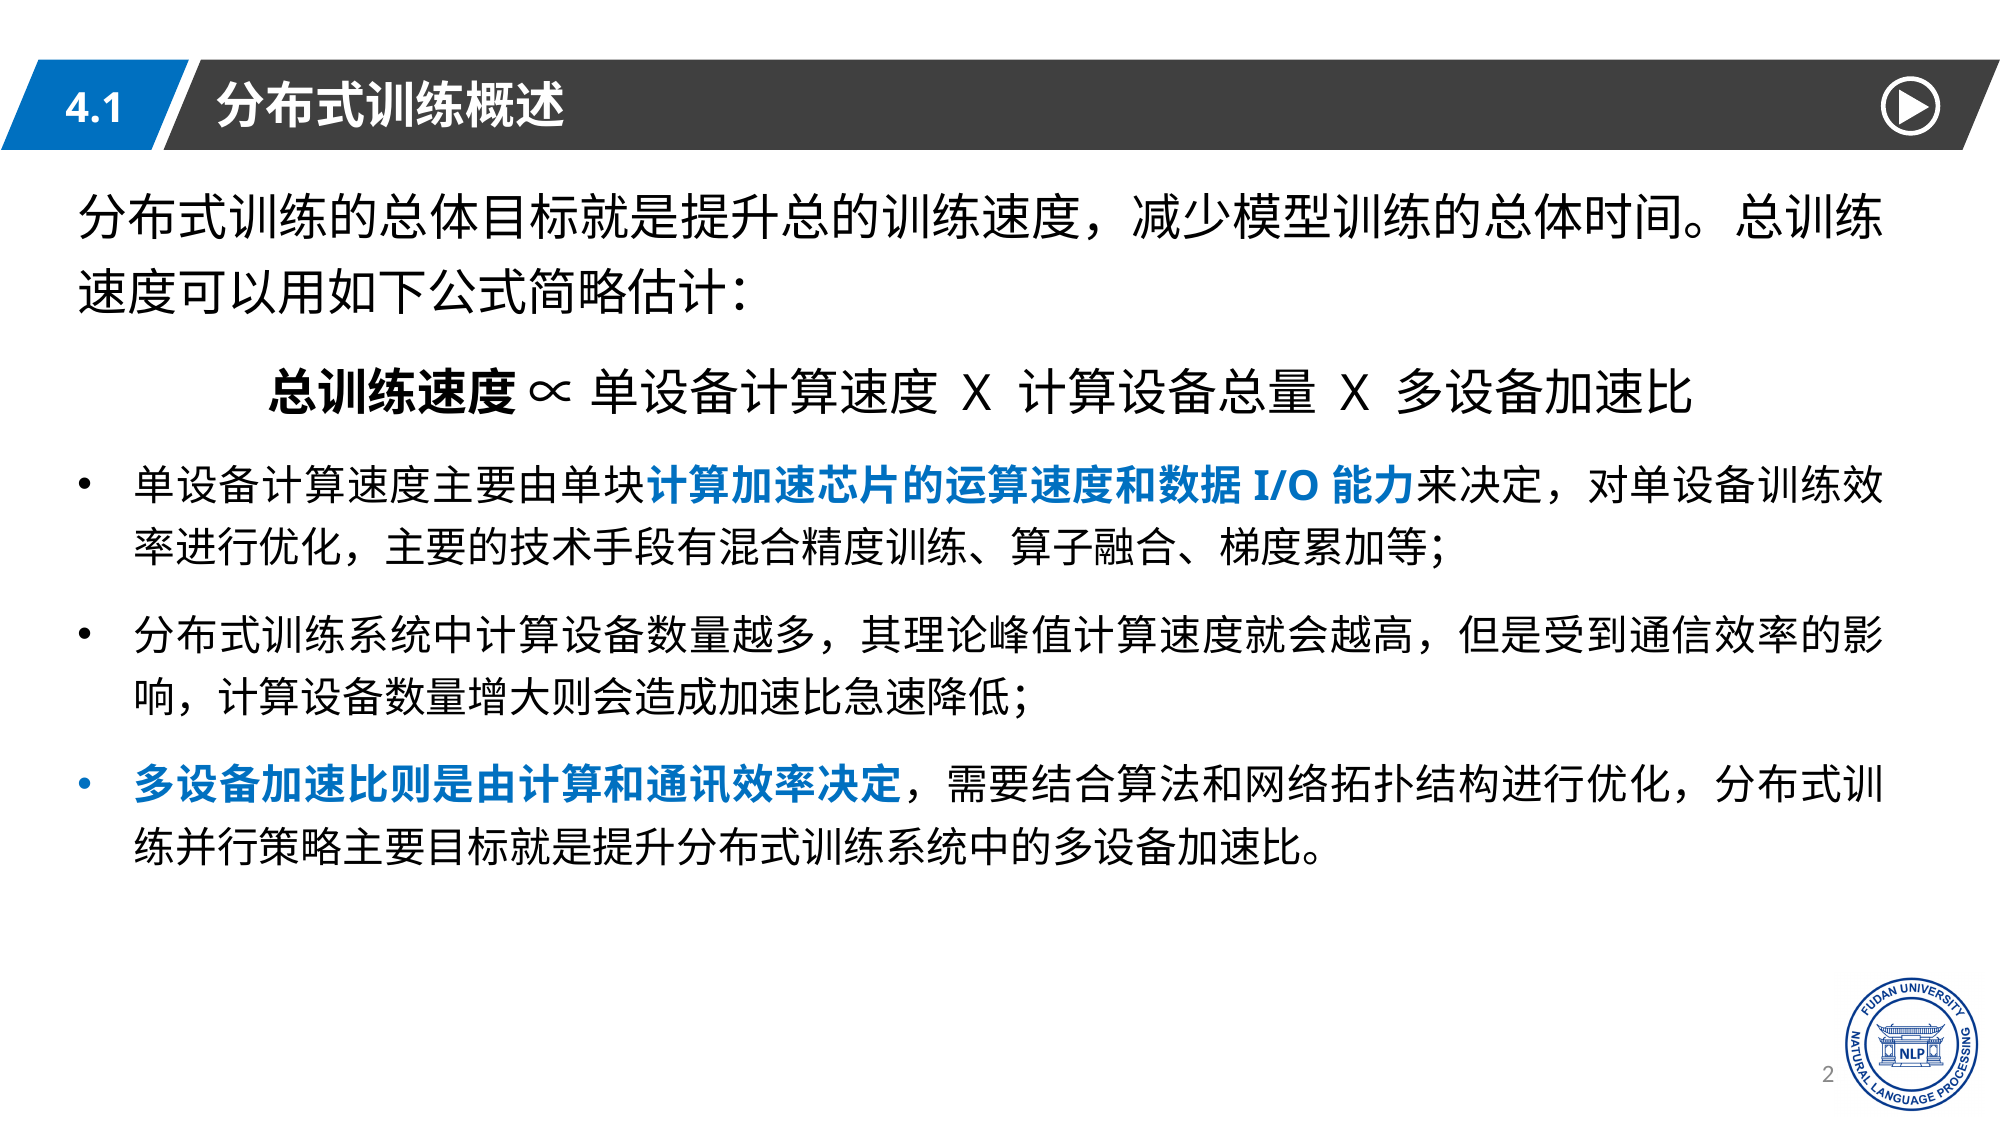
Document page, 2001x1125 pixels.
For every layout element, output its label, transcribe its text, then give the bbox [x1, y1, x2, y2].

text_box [1883, 78, 1939, 134]
text_box [32, 59, 189, 120]
slide_number 20 [1412, 1042, 1863, 1103]
text_box 4.1 [26, 73, 164, 138]
text_box 分布式训练的总体目标就是提升总的训练速度，减少模型训练的总体时间。总训练速度可以用如下公式简略估计： 总训练速度 ∝ 单设备计算速度 X 计算设备总量 X 多设备加速比 单设备计算速度主要由单块计算加速芯片的运算速度和数据I/O能力来决定，对单设备训练效率进行优化，主要的技术手段有混合精度训练、算子融合、梯度累加等； 分布式训练系统中计算设备数量越多，其理论峰值计算速度就会越高，但是受到通信效率的影响，计算设备数量增大则会造成加速比急速降低； 多设备加速比则是由计算和通讯效率决定，需要结合算法和网络拓扑结构进行优化，分布式训练并行策略主要目标就是提升分布式训练系统中的多设备加速比。 [62, 163, 1900, 878]
text_box [163, 59, 2000, 150]
picture [1834, 972, 1985, 1117]
text_box 分布式训练概述 [200, 66, 581, 142]
text_box [1, 89, 157, 150]
